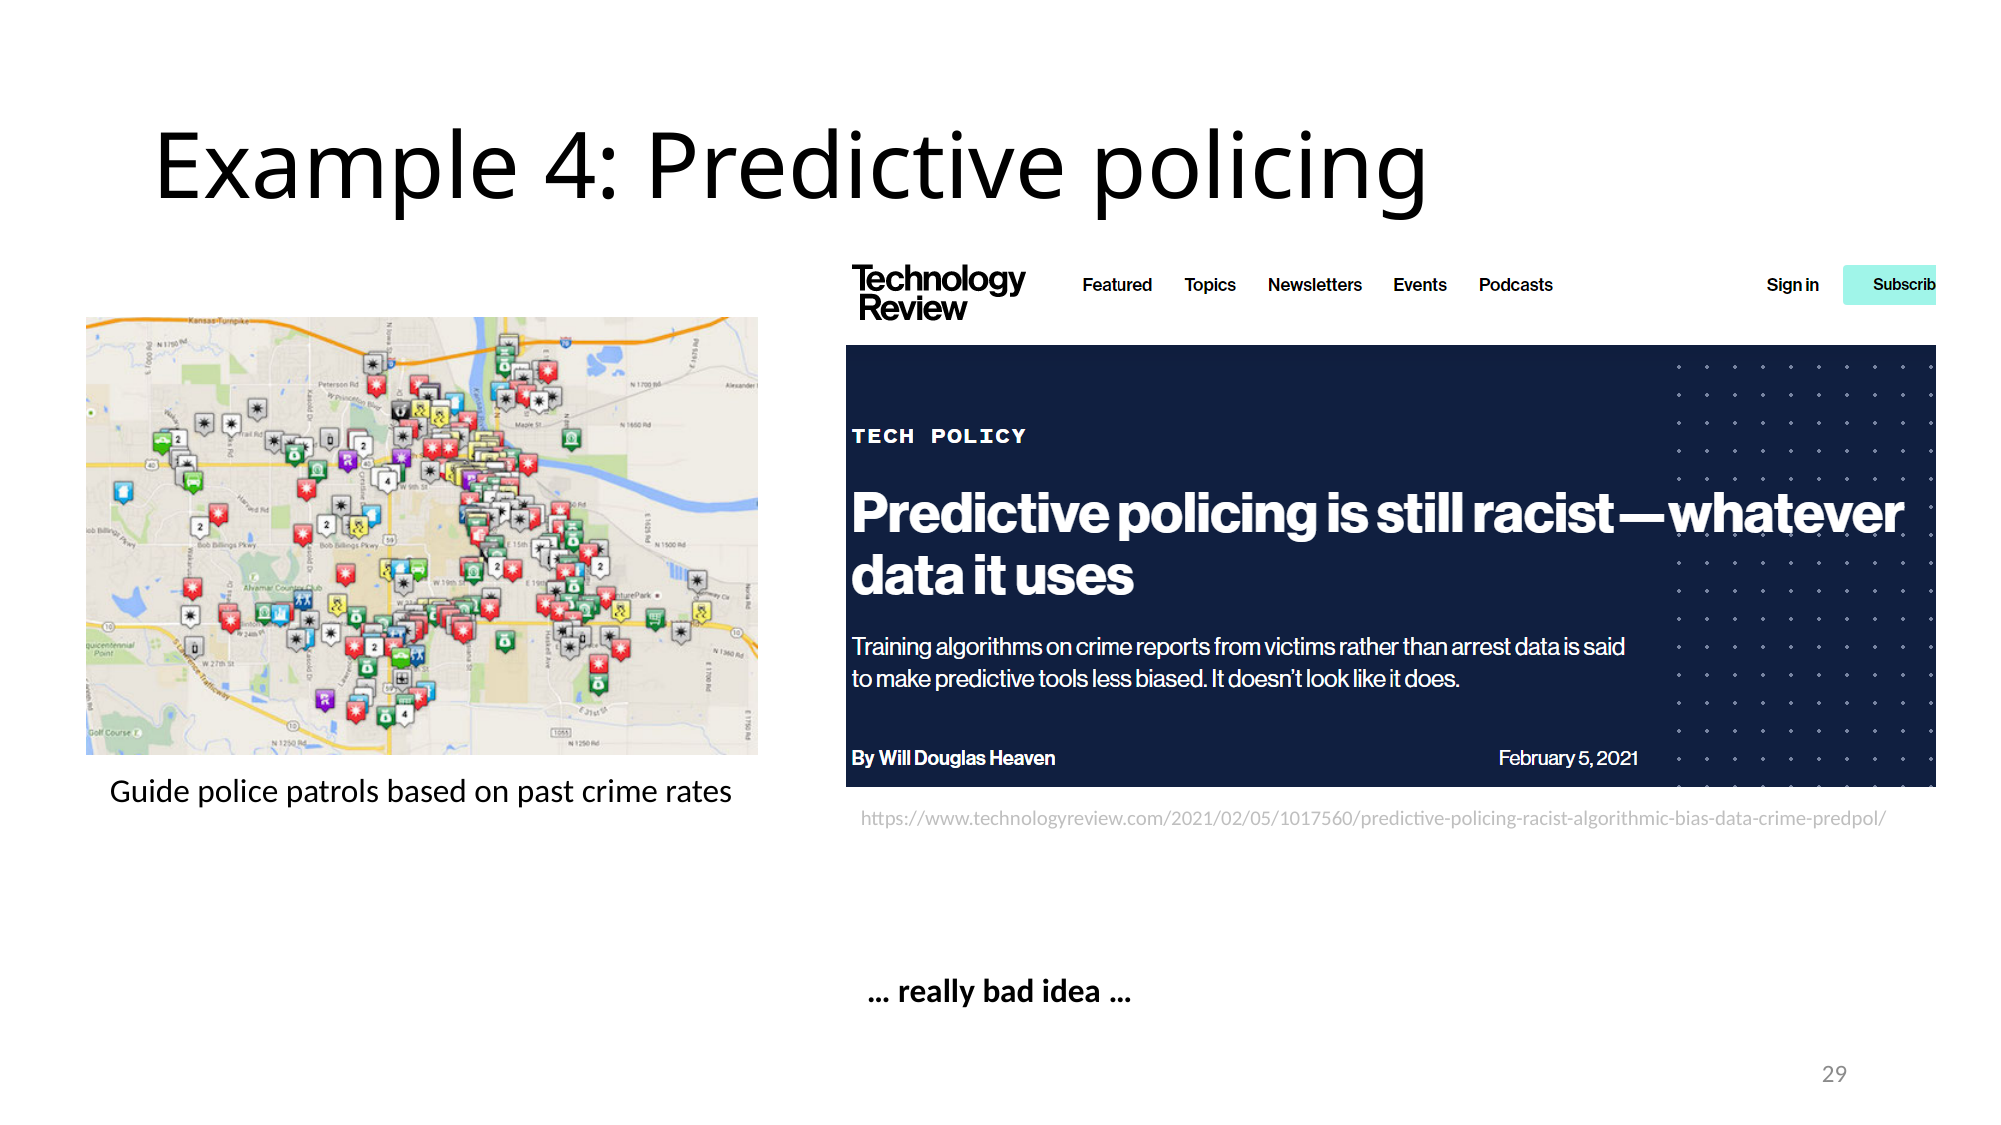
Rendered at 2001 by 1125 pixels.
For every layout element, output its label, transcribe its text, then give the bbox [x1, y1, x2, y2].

title Example 4: Predictive policing [137, 59, 1863, 278]
picture [86, 317, 758, 755]
slide_number 29 [1412, 1042, 1863, 1103]
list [846, 255, 1936, 787]
text_box https://www.technologyreview.com/2021/02/05/1017560/predictive-policing-racist-algorithmic-bias-data-crime-predpol/ [846, 796, 1915, 837]
text_box Guide police patrols based on past crime rates [94, 761, 748, 817]
text_box … really bad idea … [852, 962, 1148, 1017]
